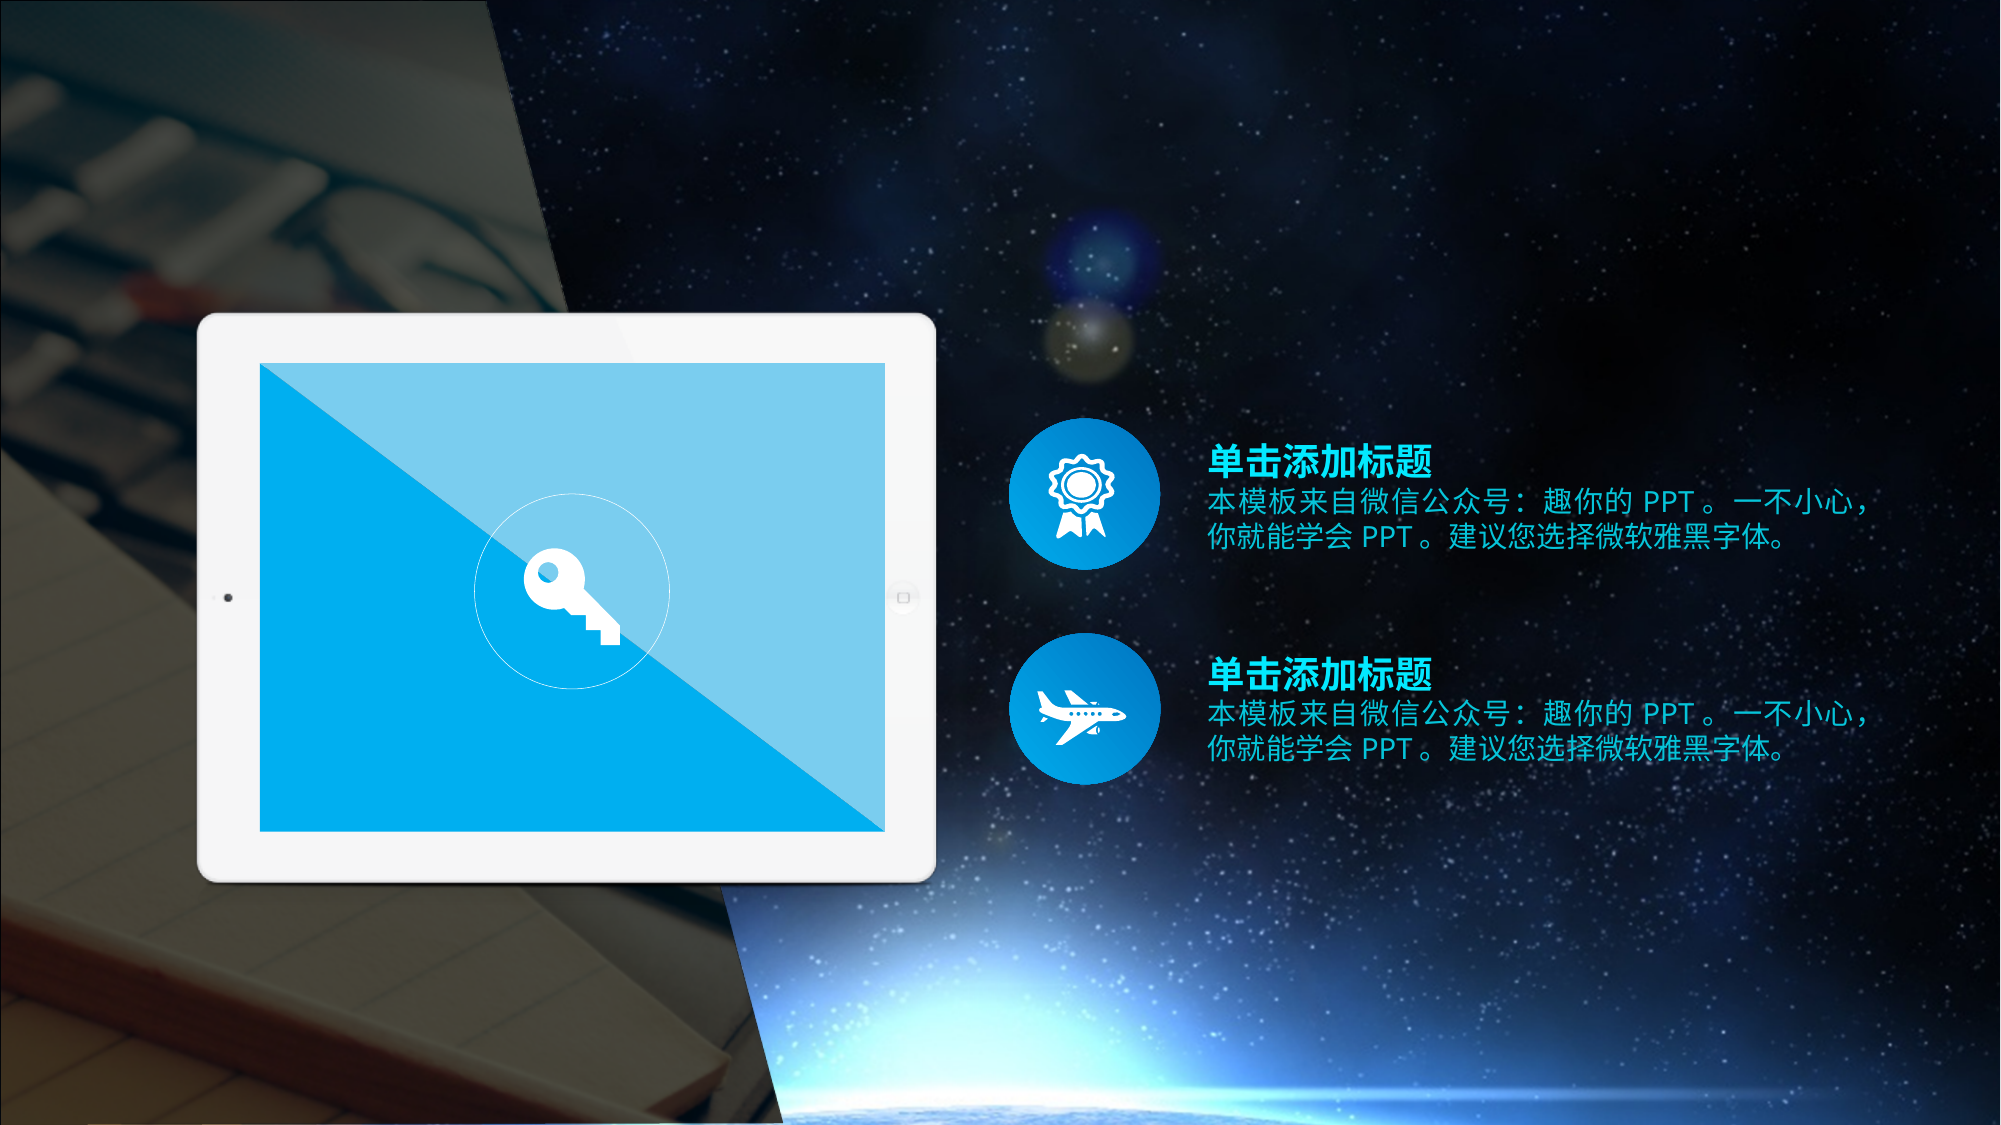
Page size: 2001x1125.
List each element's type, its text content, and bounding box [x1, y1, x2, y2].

picture [1, 0, 2001, 1125]
text_box [1048, 453, 1115, 515]
text_box [1009, 633, 1161, 785]
text_box [1064, 690, 1089, 705]
text_box 单击添加标题 本模板来自微信公众号：趣你的PPT。一不小心，你就能学会PPT。建议您选择微软雅黑字体。 [1187, 640, 1905, 776]
text_box [1009, 418, 1161, 570]
text_box [1085, 511, 1106, 538]
text_box [1056, 511, 1083, 539]
text_box [1037, 691, 1127, 745]
text_box 单击添加标题 本模板来自微信公众号：趣你的PPT。一不小心，你就能学会PPT。建议您选择微软雅黑字体。 [1187, 428, 1905, 563]
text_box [178, 296, 960, 905]
